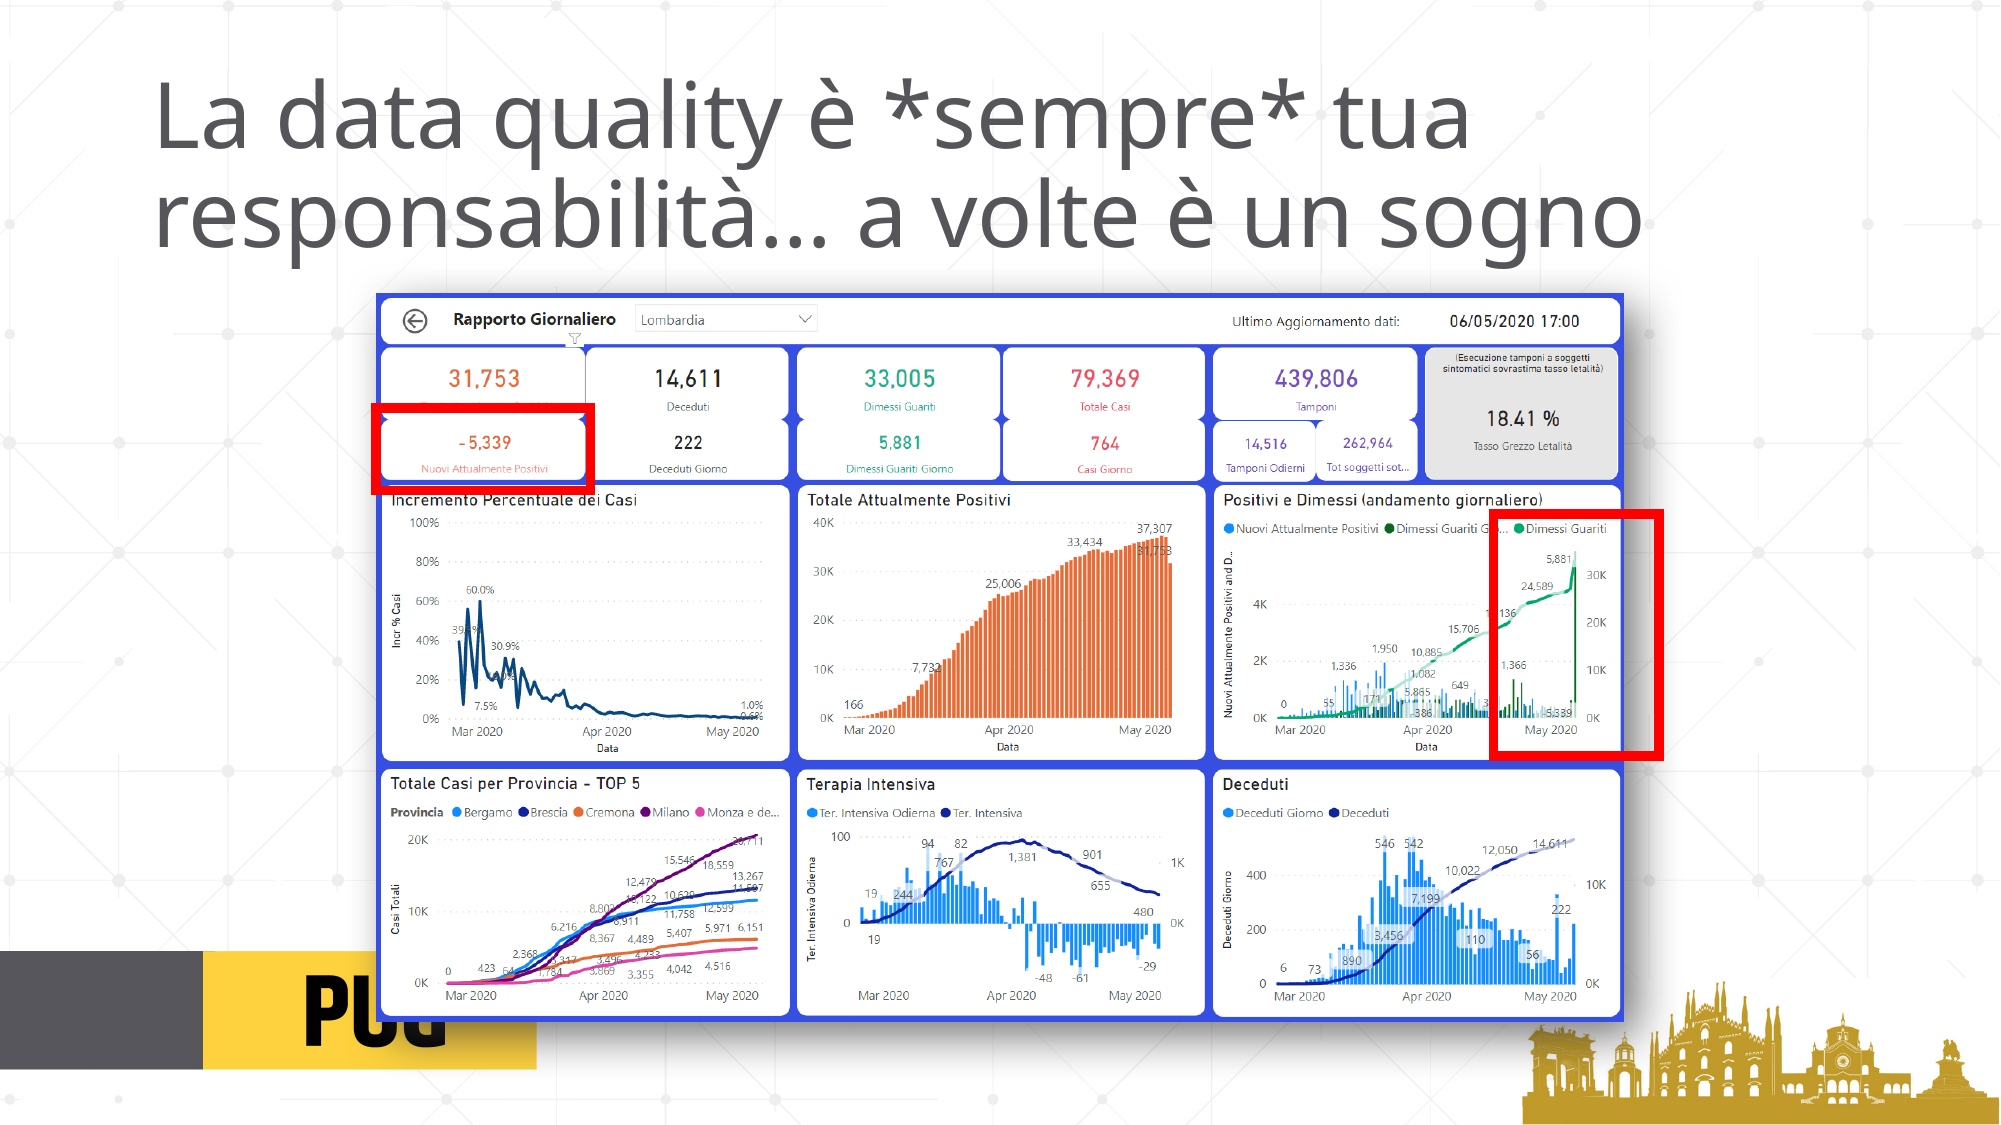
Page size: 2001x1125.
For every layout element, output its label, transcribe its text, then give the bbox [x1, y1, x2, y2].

picture [0, 0, 2001, 1125]
title La data quality è *sempre* tua responsabilità… a volte è un sogno [137, 59, 1863, 278]
text_box [1624, 513, 1660, 757]
